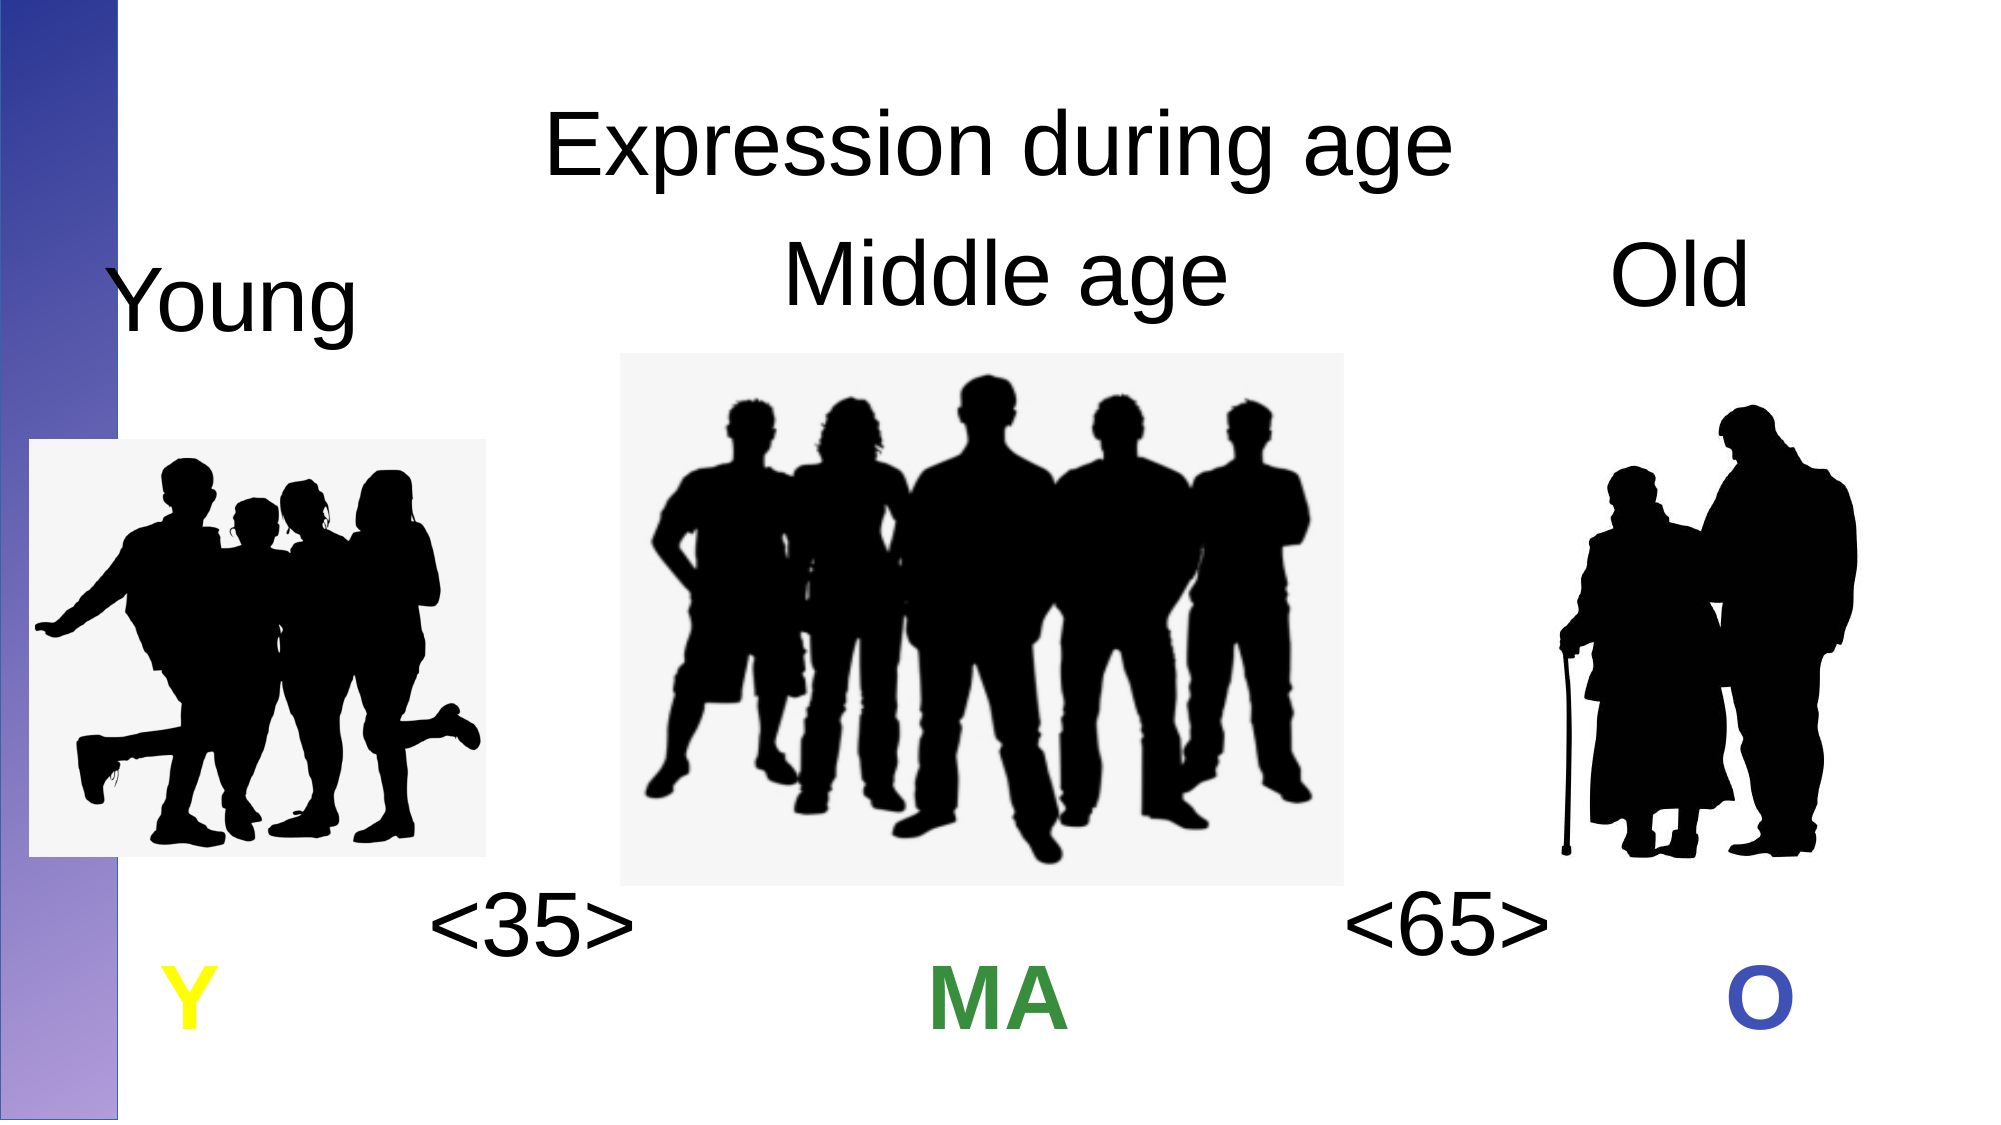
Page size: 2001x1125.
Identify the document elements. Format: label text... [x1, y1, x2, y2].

text_box Expression during age [99, 44, 1900, 233]
text_box Y [145, 930, 237, 1049]
picture [619, 353, 1345, 886]
picture [1476, 383, 1939, 874]
picture [29, 439, 486, 857]
text_box Young [88, 232, 443, 350]
text_box Old [1594, 207, 1772, 325]
text_box MA [912, 930, 1122, 1049]
text_box <35> [413, 857, 700, 975]
text_box <65> [1328, 856, 1616, 974]
text_box O [1710, 930, 1802, 1049]
text_box [0, 0, 118, 1120]
text_box Middle age [767, 206, 1270, 325]
